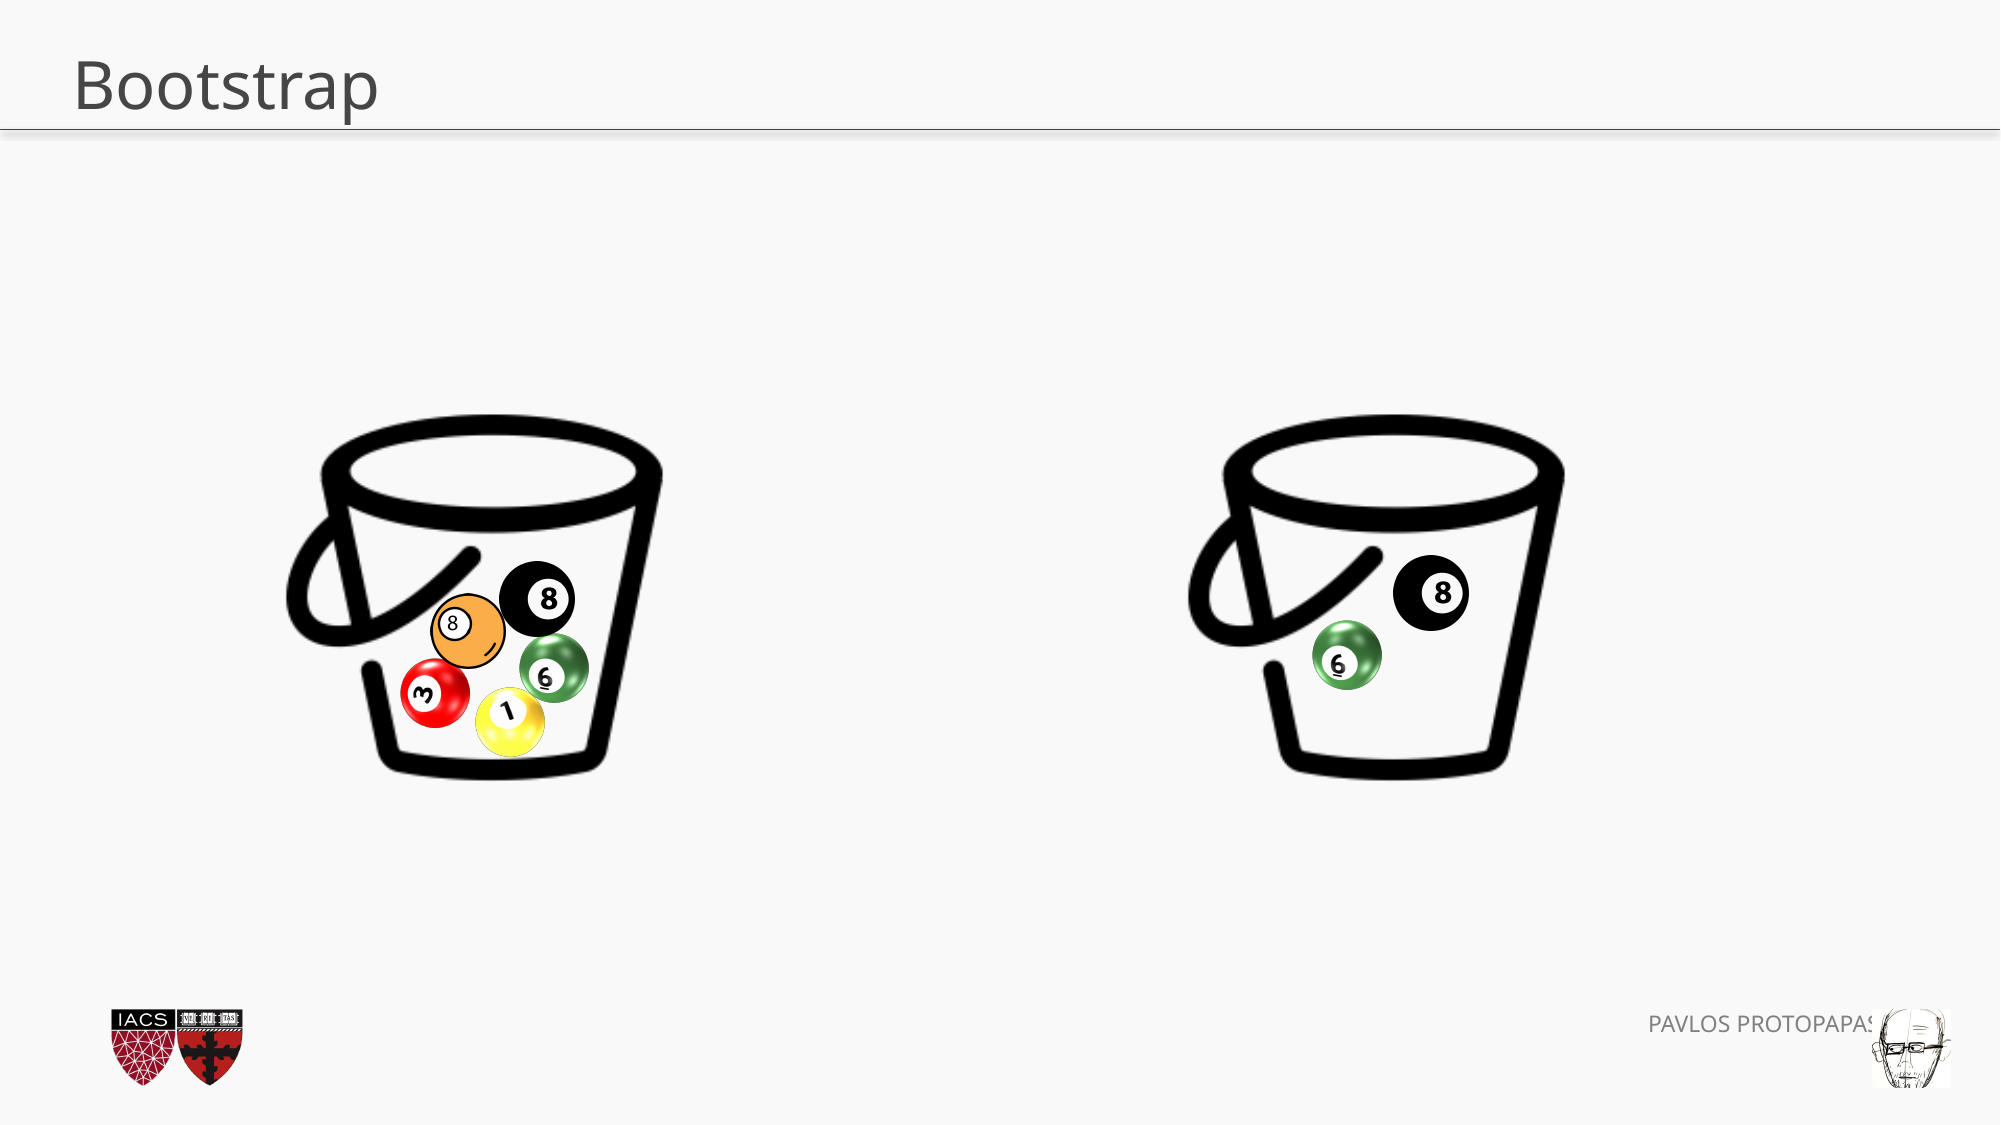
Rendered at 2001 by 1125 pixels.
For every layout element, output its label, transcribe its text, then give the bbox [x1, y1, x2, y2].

picture [109, 1009, 243, 1086]
picture [1872, 1009, 1951, 1088]
title Bootstrap [57, 35, 1943, 162]
picture [1168, 390, 1586, 808]
picture [266, 390, 684, 808]
